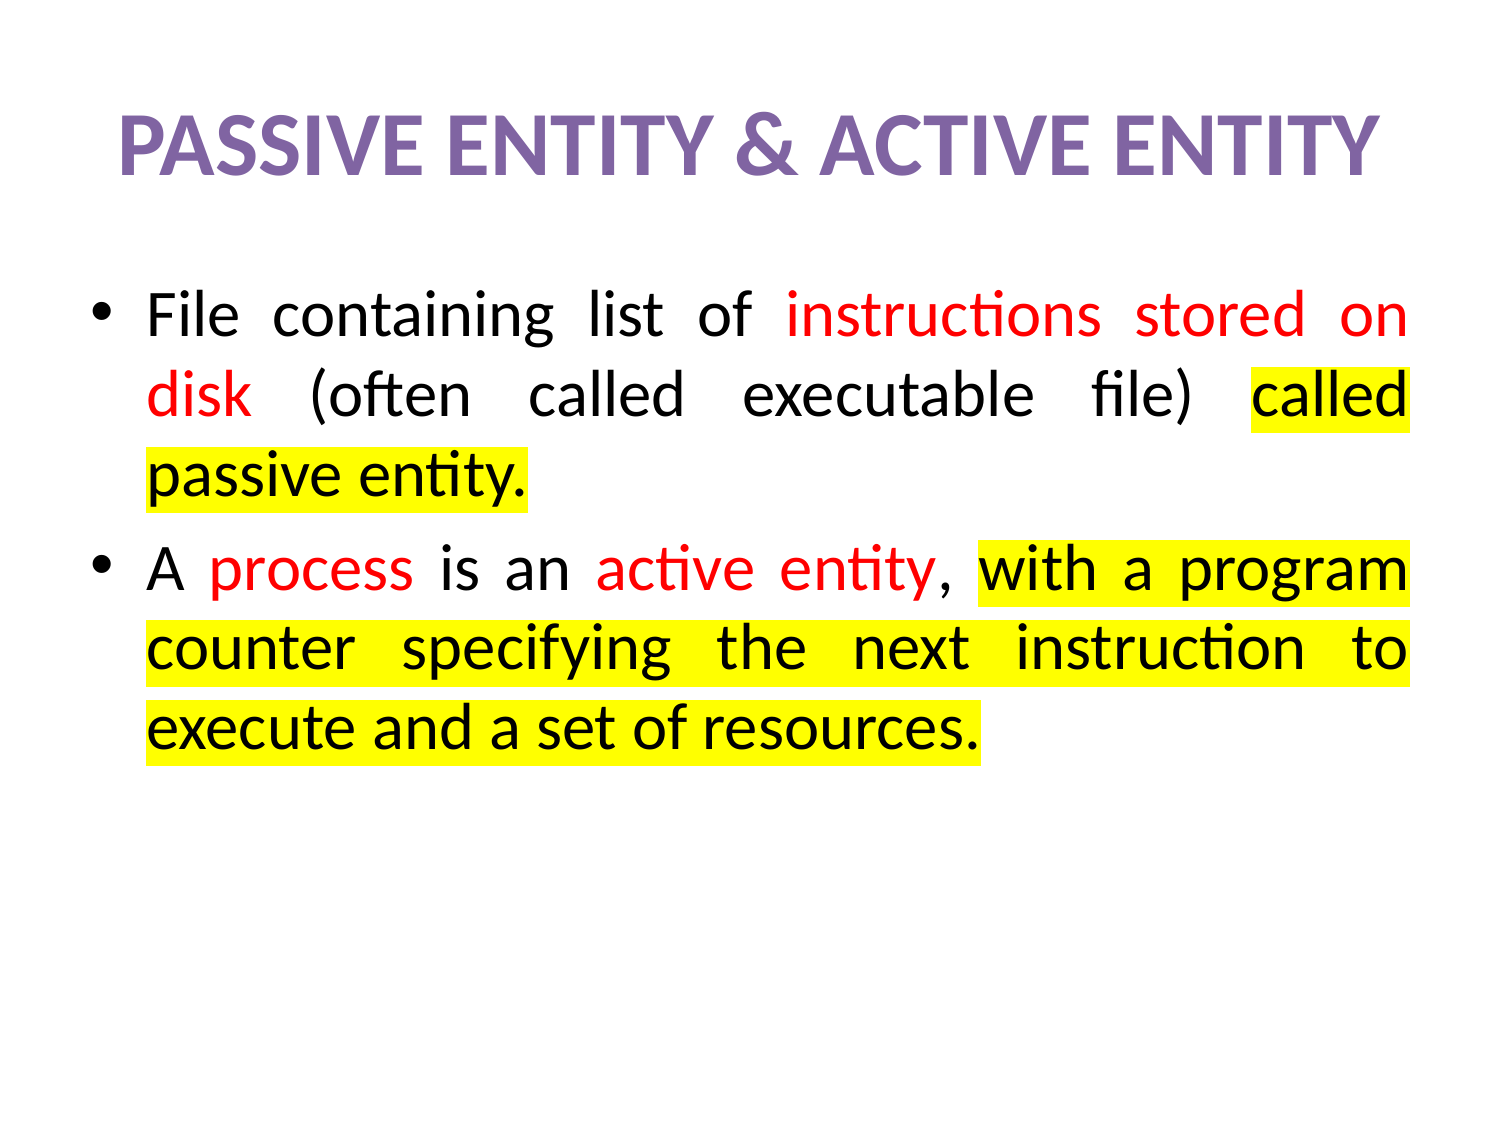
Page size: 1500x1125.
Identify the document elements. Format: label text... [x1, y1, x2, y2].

title PASSIVE ENTITY & ACTIVE ENTITY [75, 45, 1425, 233]
list File containing list of instructions stored on disk (often called executable file) called passive entity. A process is an active entity, with a program counter specifying the next instruction to execute and a set of resources. [75, 262, 1425, 1005]
